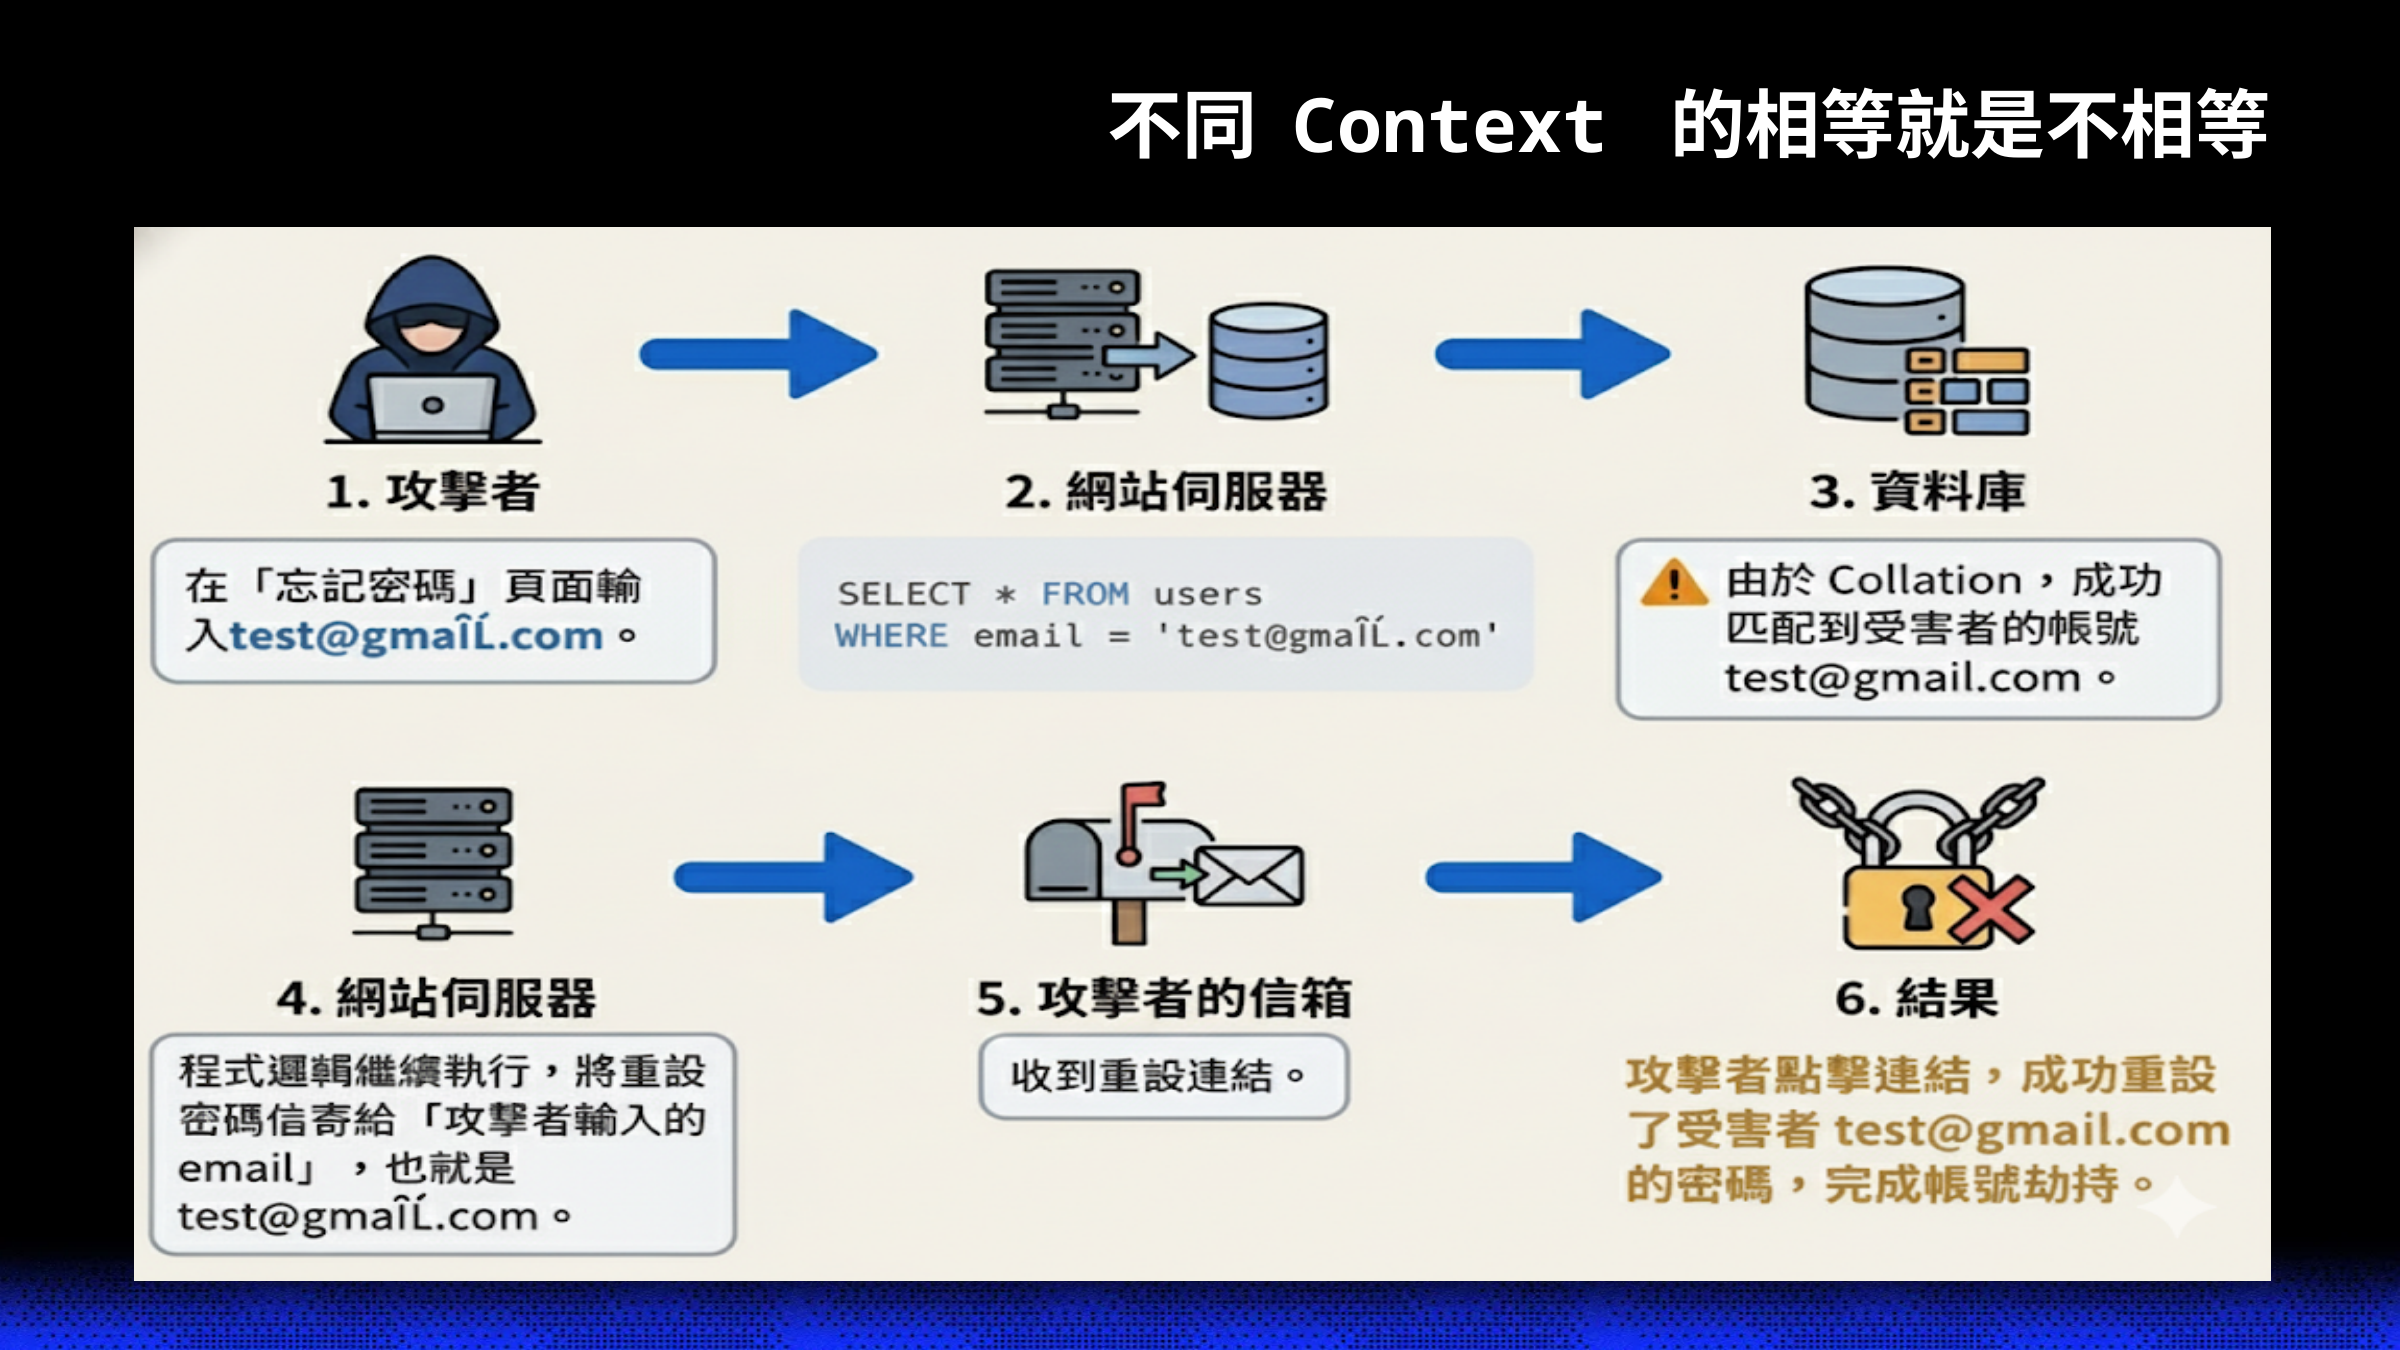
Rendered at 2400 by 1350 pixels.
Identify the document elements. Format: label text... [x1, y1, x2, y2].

title 不同 Context 的相等就是不相等 [418, 69, 2303, 177]
picture [0, 227, 2400, 1350]
